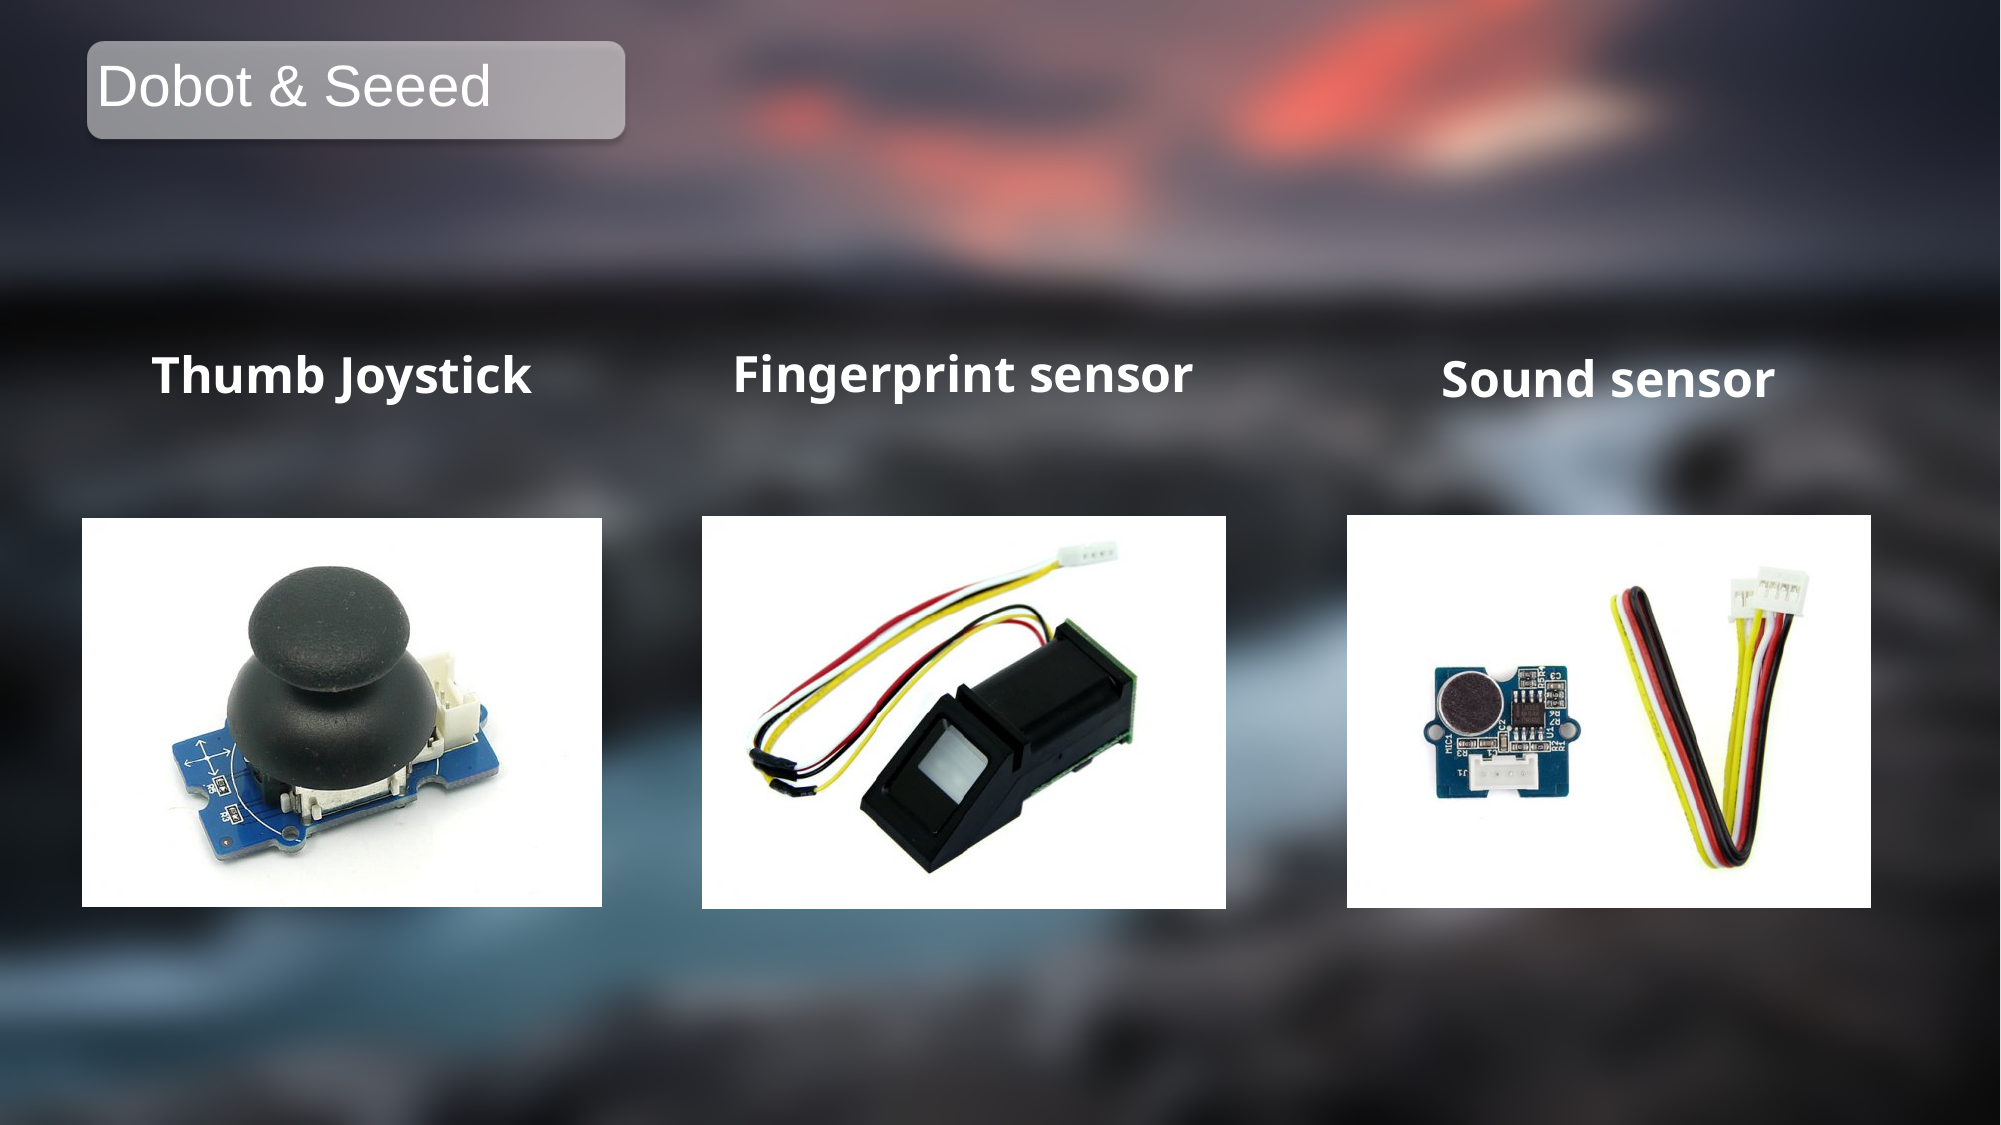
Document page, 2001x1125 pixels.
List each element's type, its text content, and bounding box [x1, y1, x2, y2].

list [702, 516, 1226, 909]
title Dobot & Seeed [81, 0, 619, 175]
picture [0, 0, 2001, 1125]
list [82, 518, 602, 907]
list Thumb Joystick [82, 274, 602, 412]
list Fingerprint sensor [702, 274, 1225, 411]
text_box Sound sensor [1347, 327, 1871, 415]
